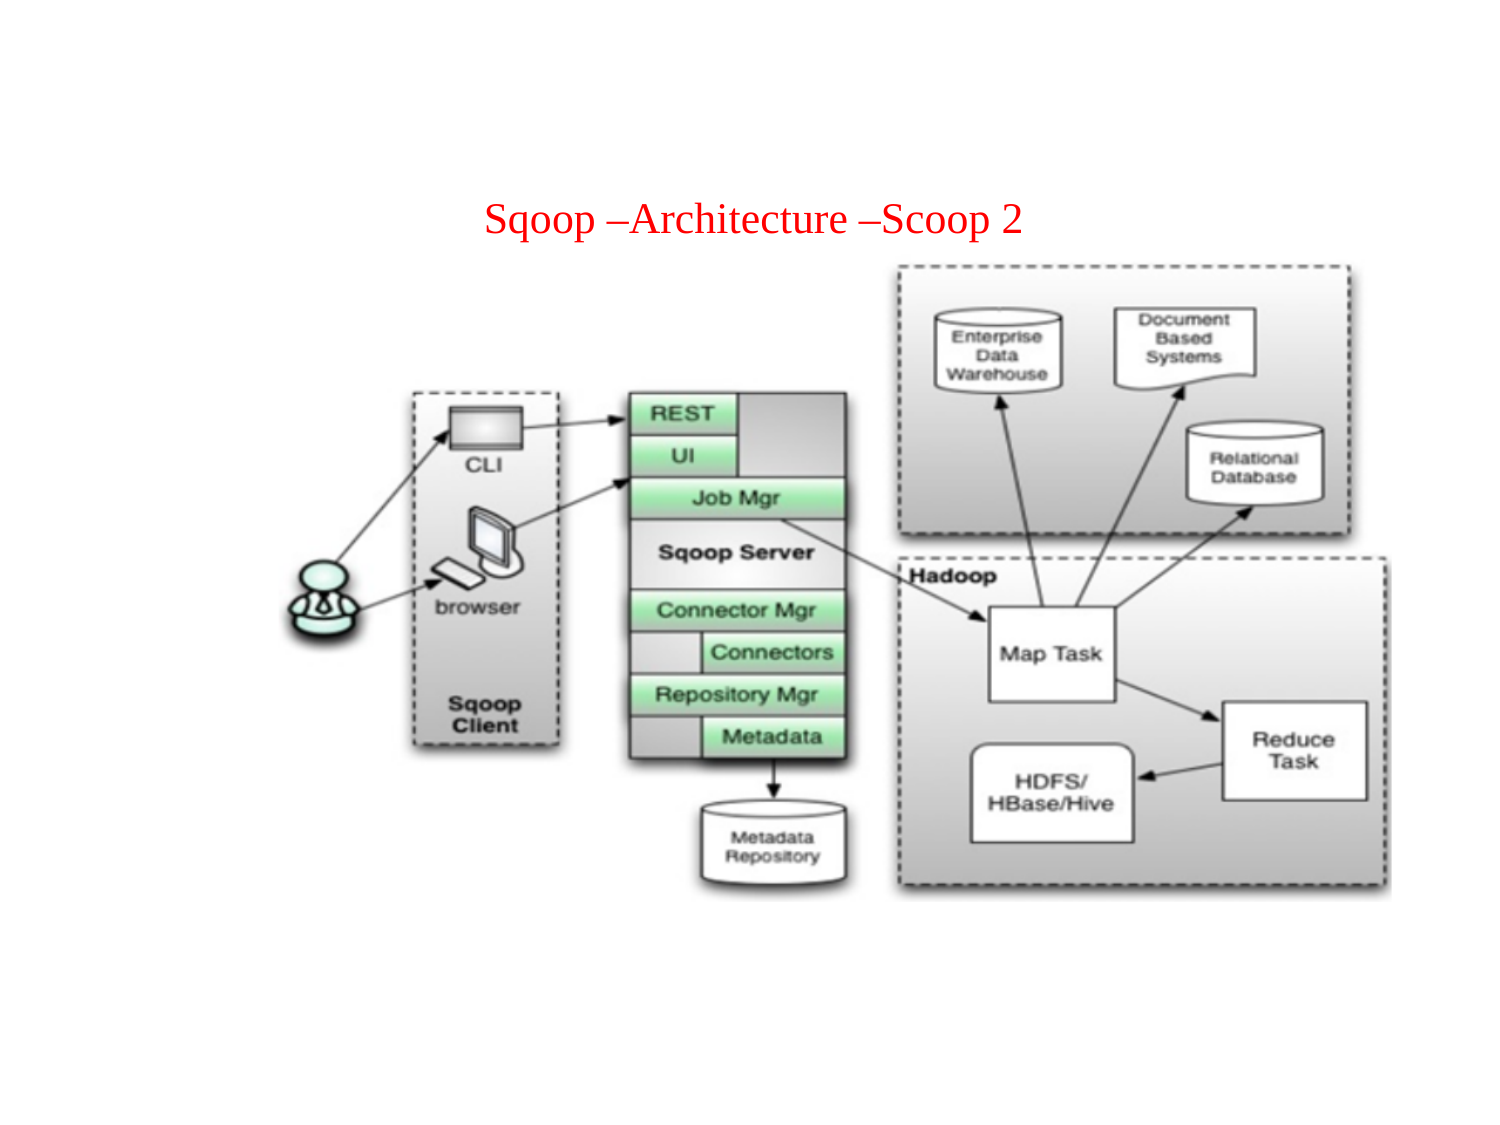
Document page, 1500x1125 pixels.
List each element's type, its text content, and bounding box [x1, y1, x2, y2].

title Sqoop –Architecture –Scoop 2 [22, 155, 1486, 277]
picture [278, 251, 1392, 903]
